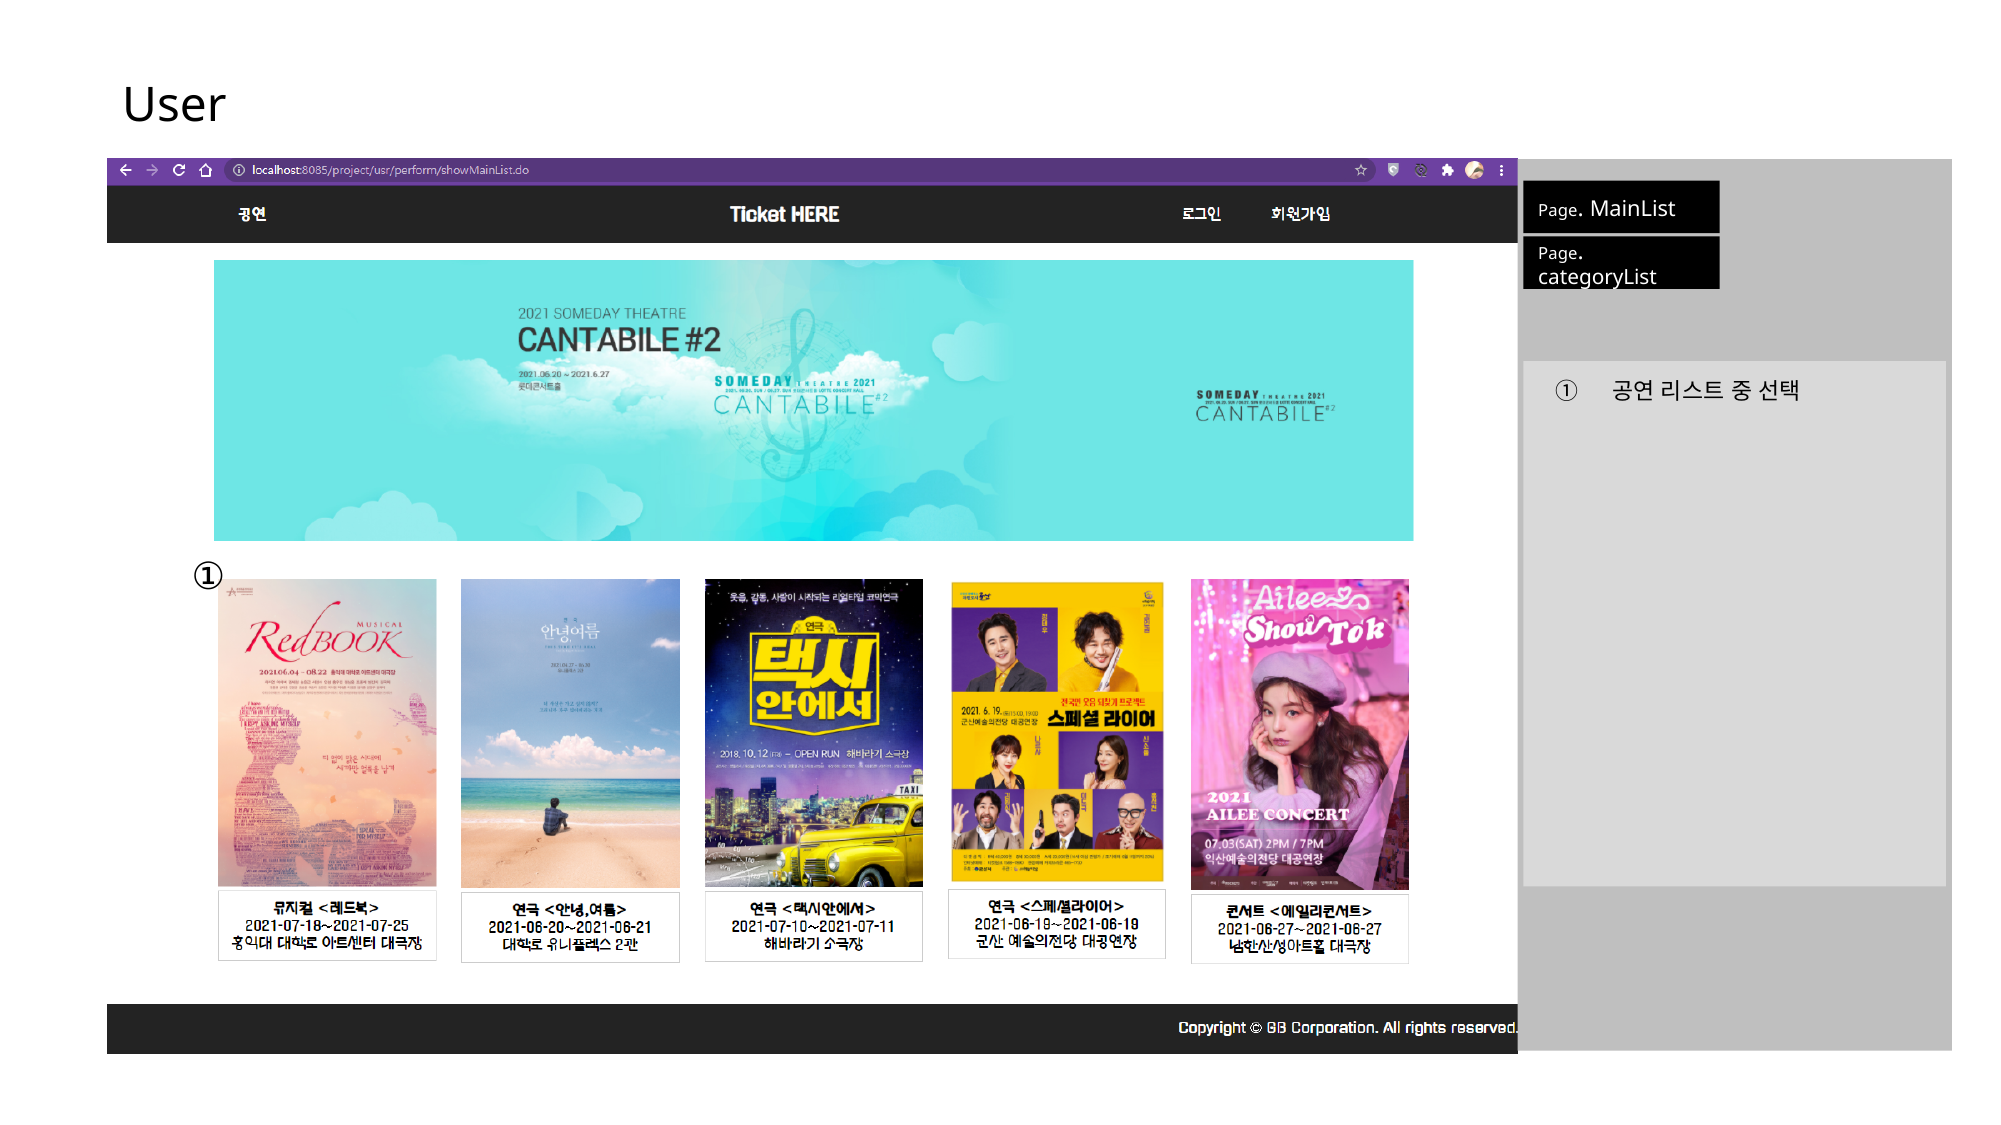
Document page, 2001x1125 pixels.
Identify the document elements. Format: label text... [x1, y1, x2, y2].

text_box Page. MainList [1522, 179, 1721, 234]
text_box 공연 리스트 중 선택 [1541, 369, 1952, 412]
text_box [1518, 158, 1953, 1052]
text_box [1522, 360, 1947, 888]
text_box User [107, 72, 625, 139]
picture [107, 158, 1518, 1057]
text_box Page. categoryList [1522, 235, 1721, 290]
